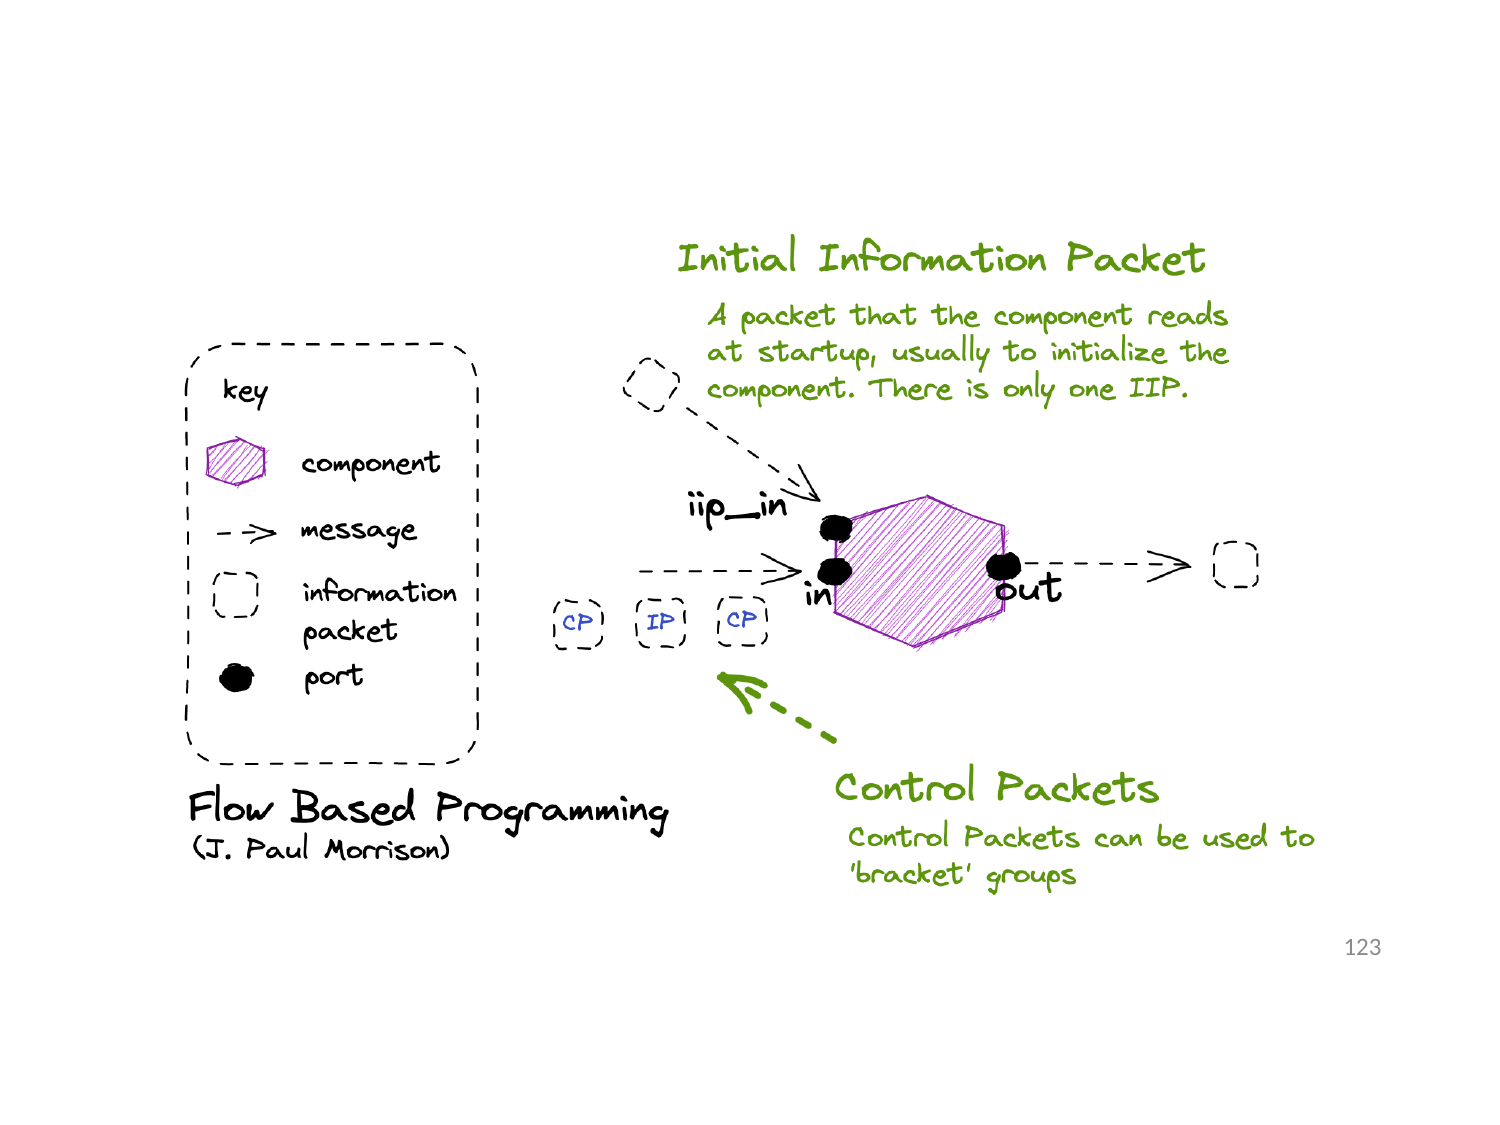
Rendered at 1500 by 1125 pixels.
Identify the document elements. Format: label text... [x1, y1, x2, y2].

picture [171, 219, 1329, 906]
slide_number 123 [1059, 922, 1397, 968]
